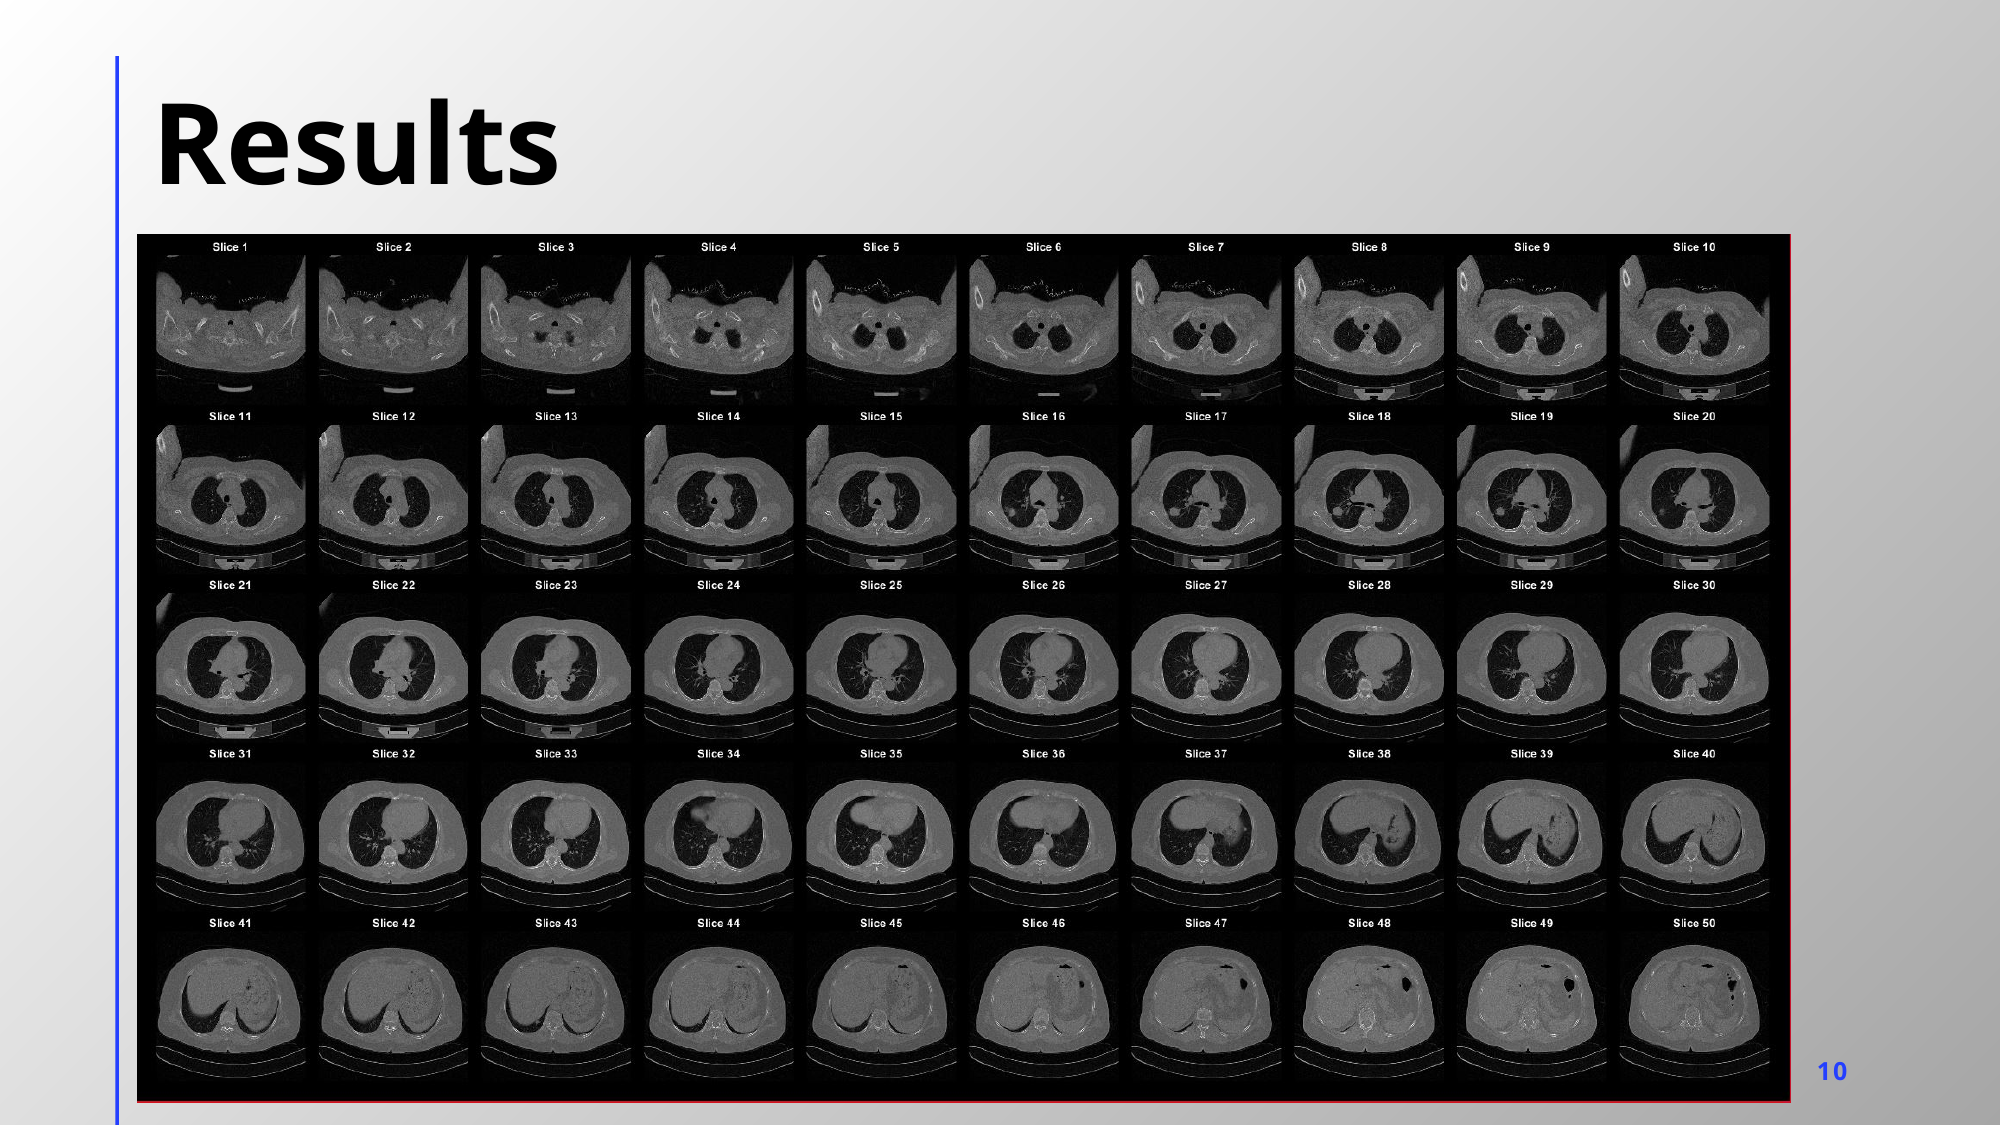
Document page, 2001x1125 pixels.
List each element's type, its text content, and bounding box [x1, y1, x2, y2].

text_box Results [137, 76, 632, 216]
slide_number 10 [1791, 1042, 1863, 1103]
picture [137, 234, 1791, 1103]
